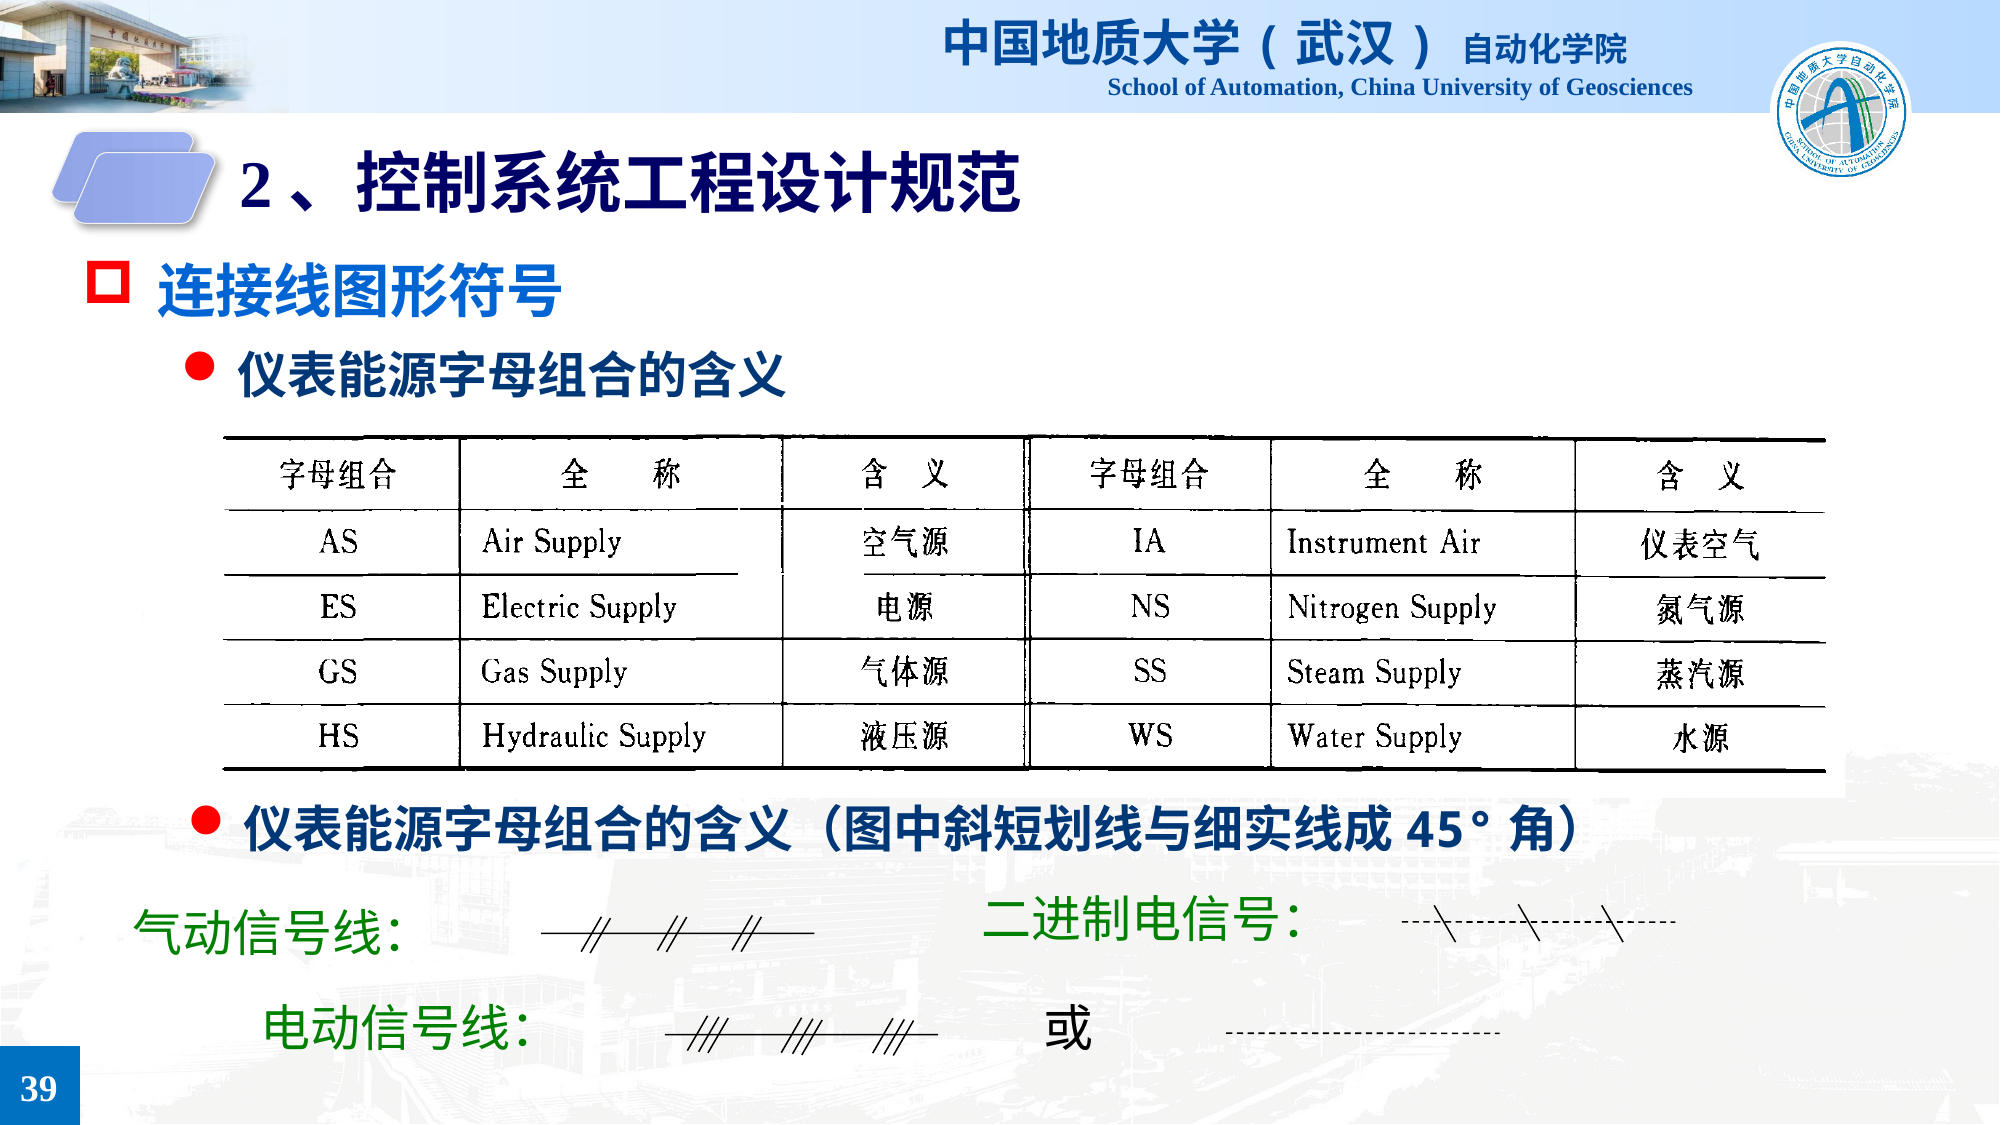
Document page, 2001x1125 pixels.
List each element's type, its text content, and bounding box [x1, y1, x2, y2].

text_box 仪表能源字母组合的含义 [166, 335, 1167, 411]
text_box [964, 880, 1676, 975]
text_box 连接线图形符号 [67, 247, 1068, 332]
text_box 仪表能源字母组合的含义（图中斜短划线与细实线成45°角） [172, 789, 1870, 865]
picture [0, 0, 289, 113]
picture [209, 411, 1846, 798]
text_box 39 [0, 1047, 78, 1125]
text_box 2、控制系统工程设计规范 [224, 133, 1907, 228]
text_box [115, 894, 815, 988]
picture [1775, 45, 1907, 133]
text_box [243, 988, 1500, 1083]
